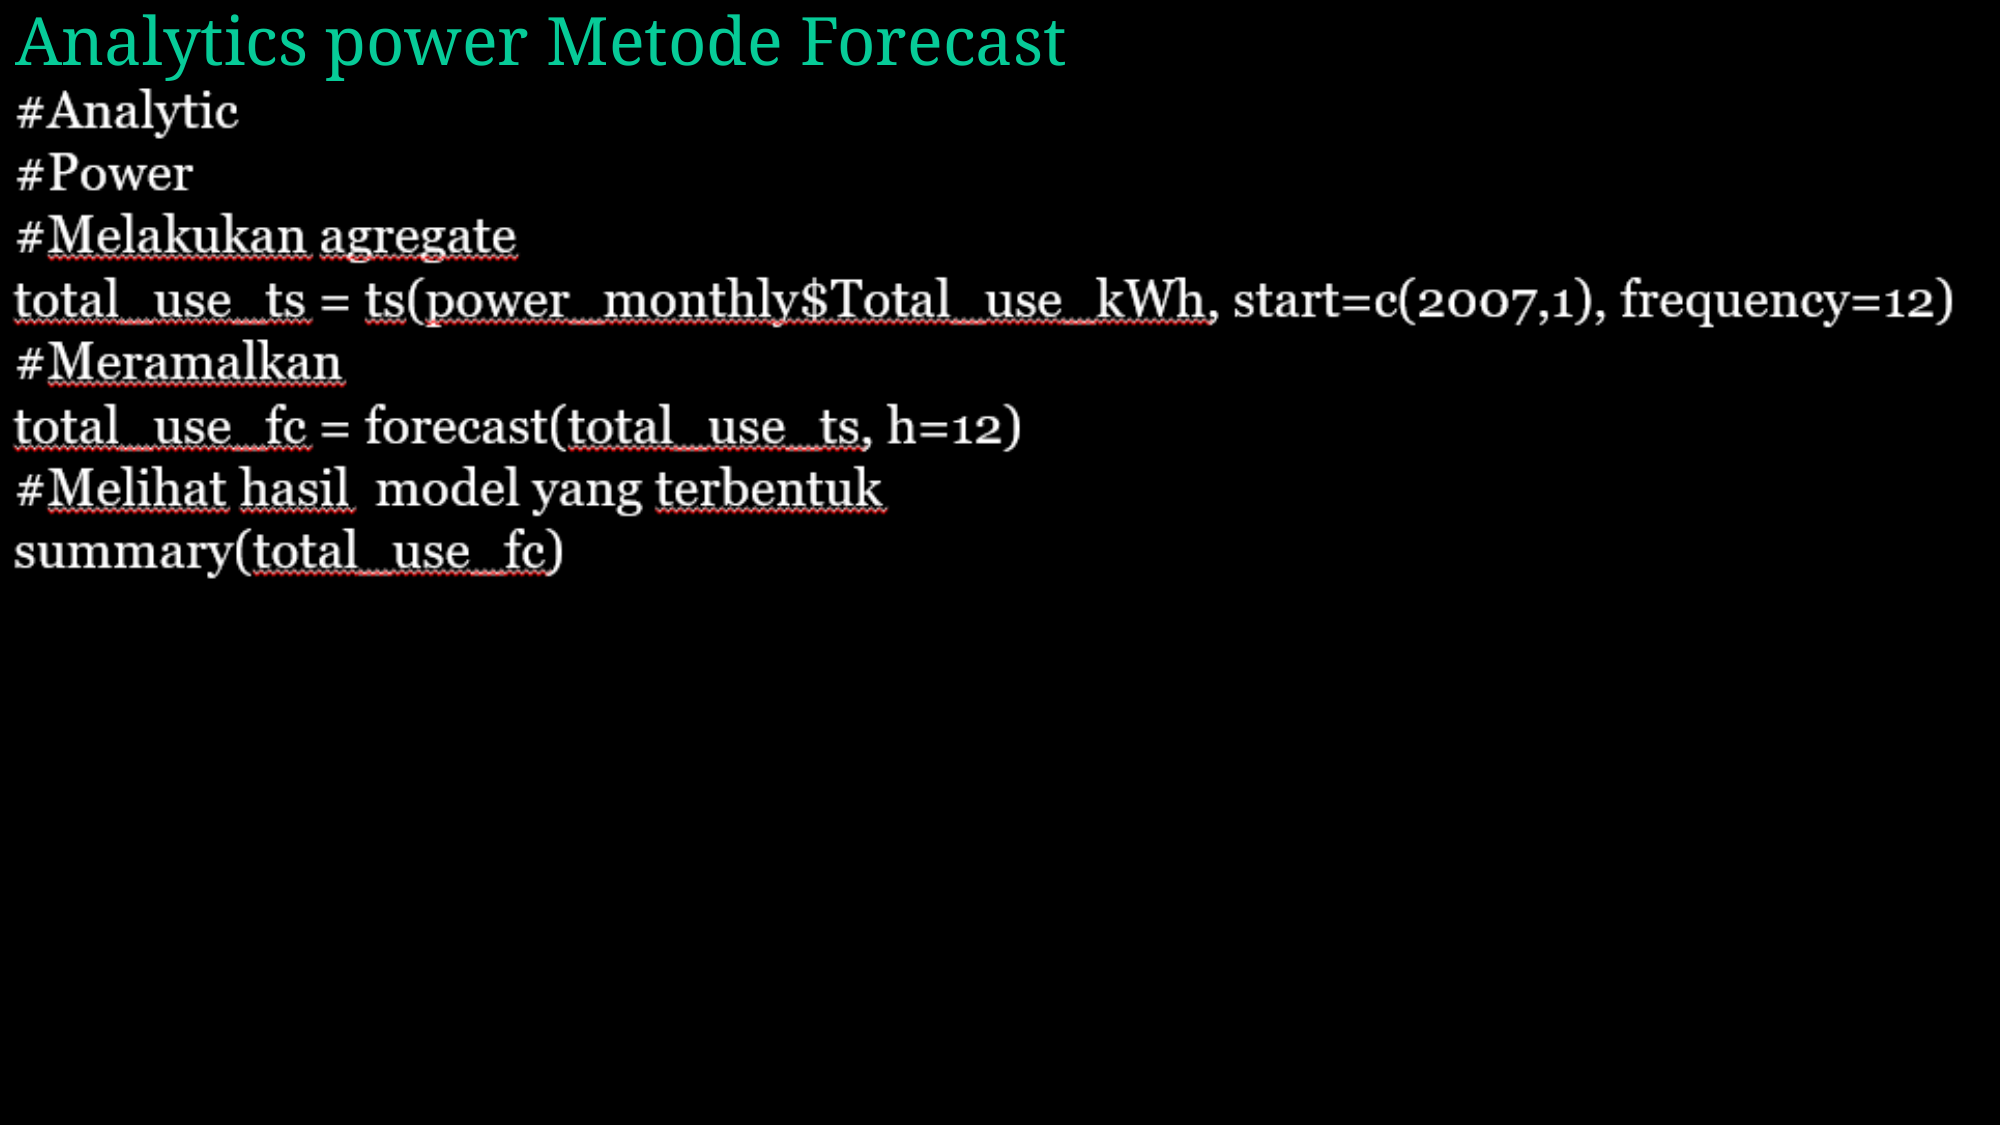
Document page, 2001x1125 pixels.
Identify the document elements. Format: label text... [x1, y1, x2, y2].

title Analytics power Metode Forecast [0, 0, 1575, 88]
picture [5, 87, 2000, 614]
